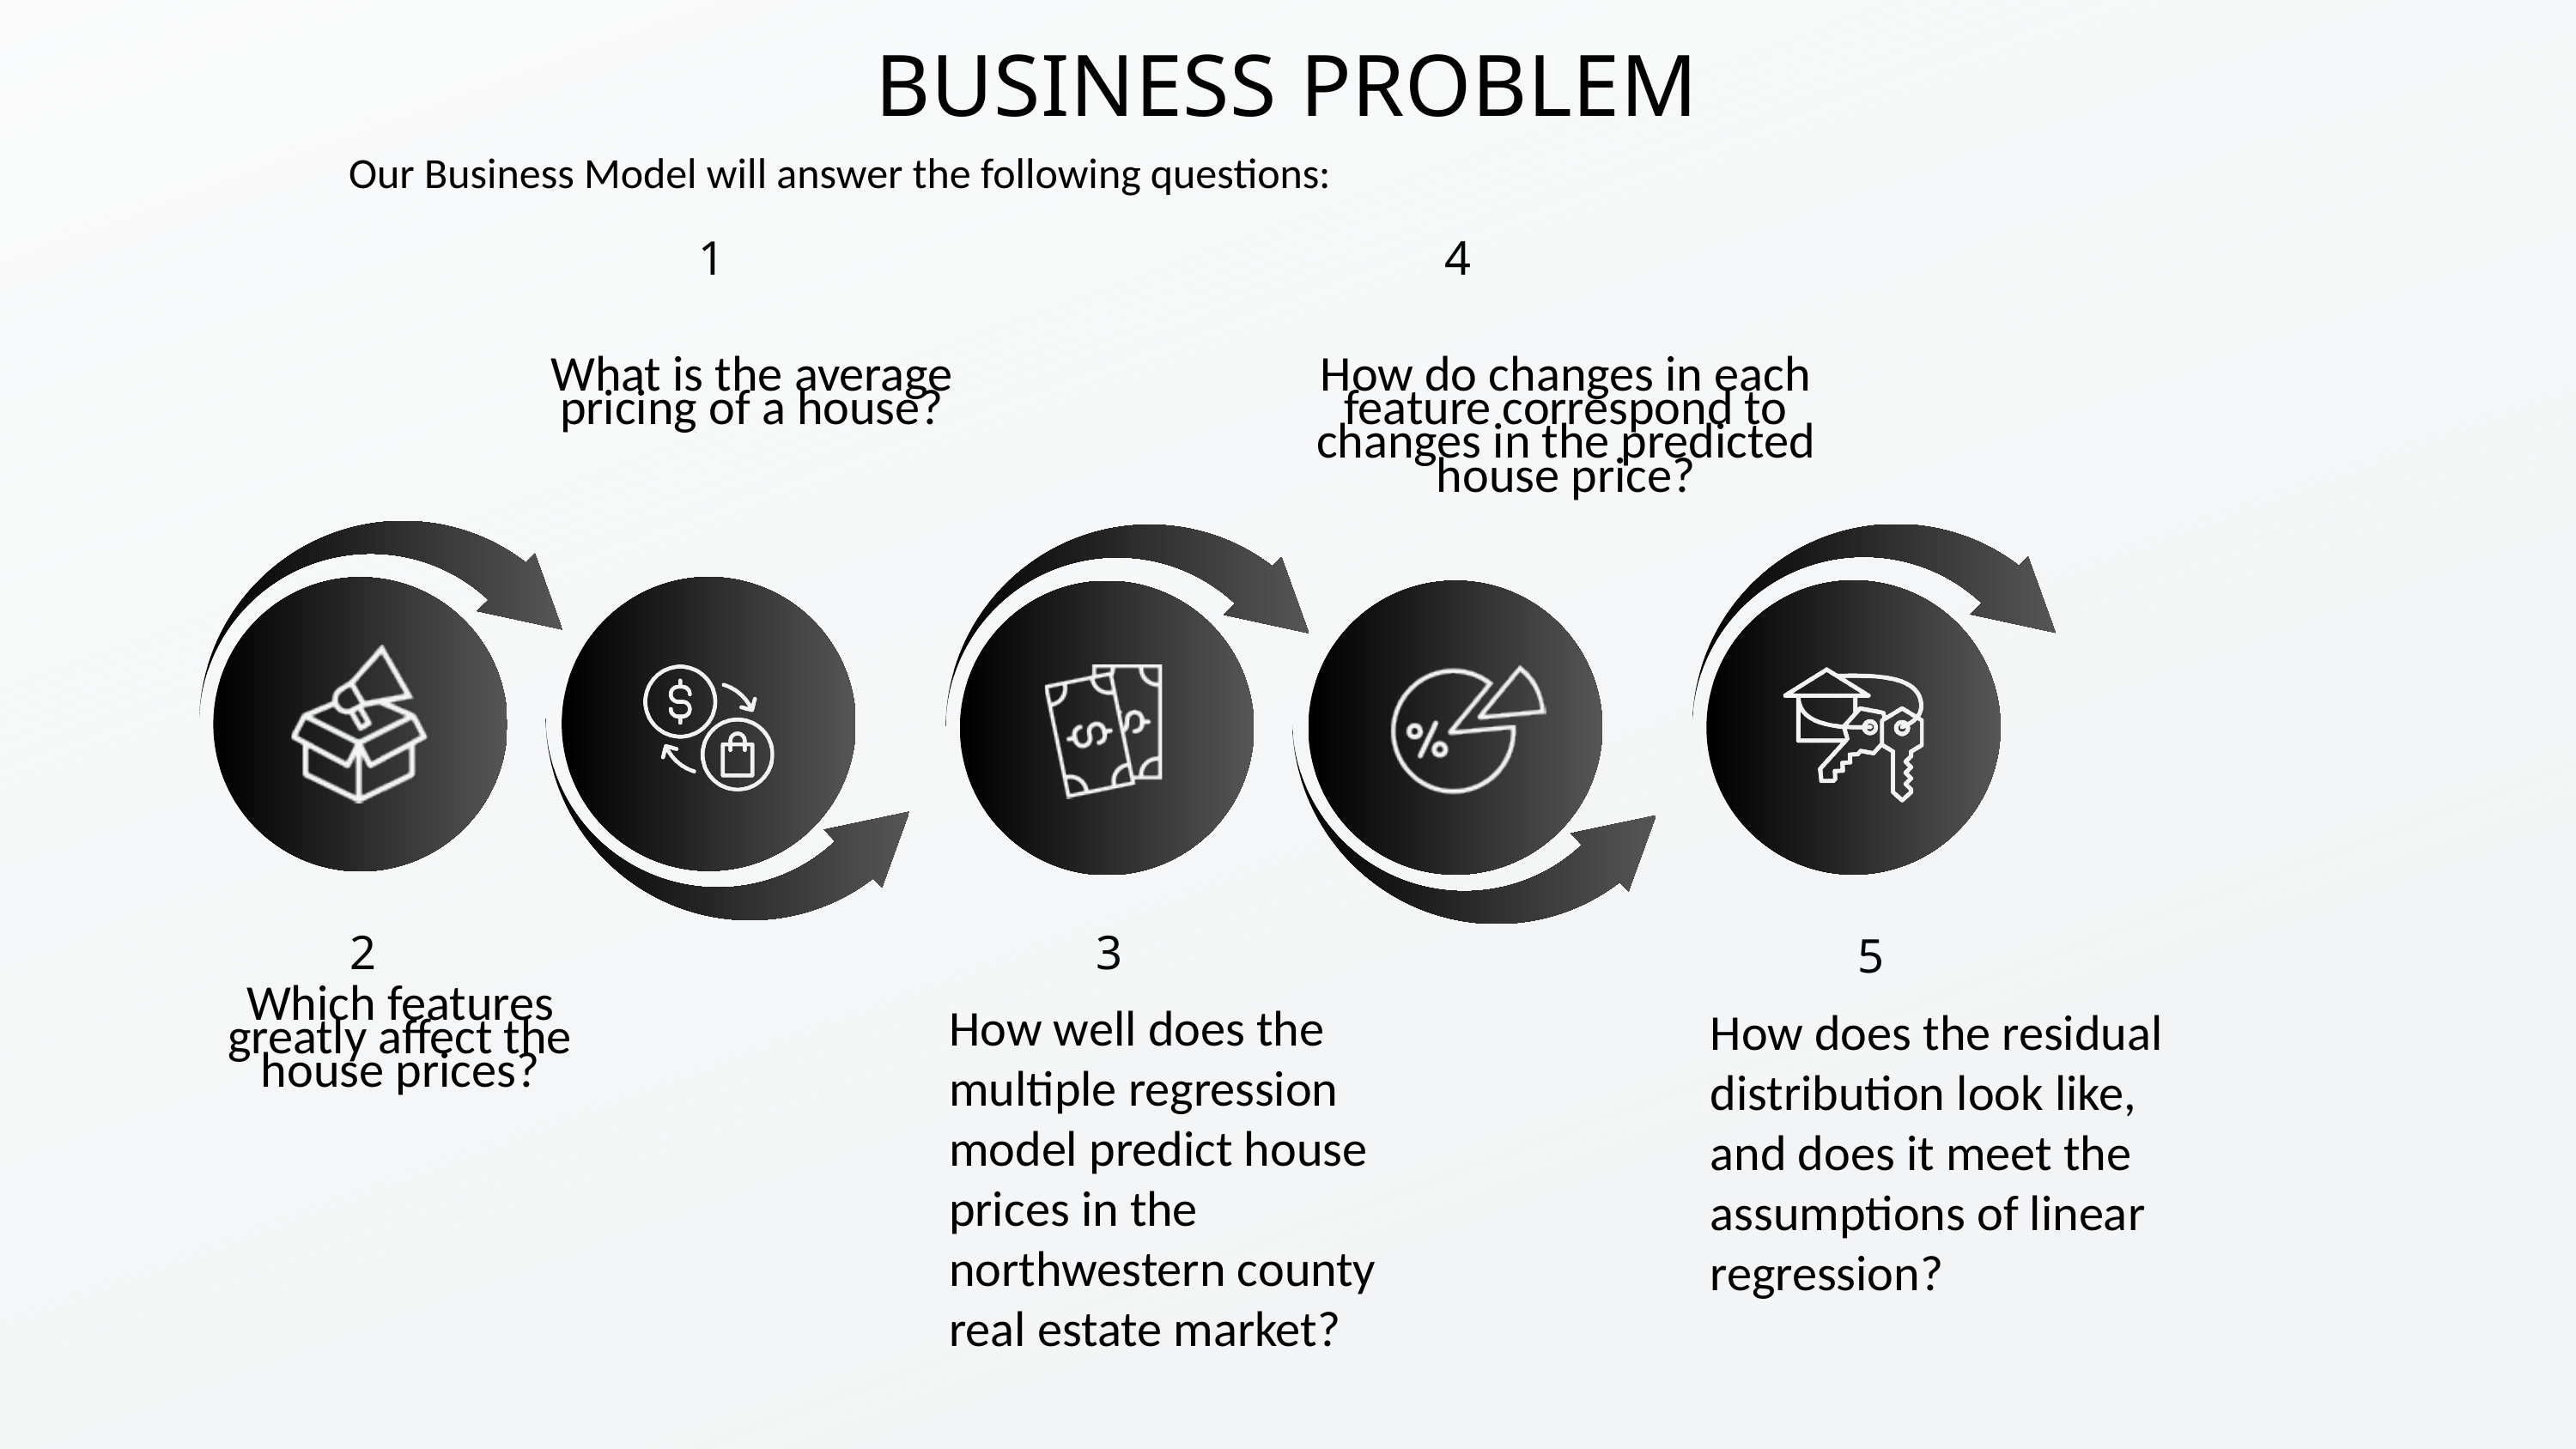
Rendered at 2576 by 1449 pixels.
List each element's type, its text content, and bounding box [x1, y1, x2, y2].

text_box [561, 576, 856, 717]
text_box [1706, 579, 2001, 876]
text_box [1291, 722, 1656, 925]
text_box BUSINESS PROBLEM [519, 15, 2056, 134]
text_box How well does the multiple regression model predict house prices in the northwestern county real estate market? [933, 996, 1410, 1294]
text_box How does the residual distribution look like, and does it meet the assumptions of linear regression? [1694, 999, 2192, 1364]
text_box What is the average pricing of a house? [526, 367, 978, 487]
text_box 3 [969, 914, 1250, 979]
text_box Our Business Model will answer the following questions: [336, 139, 2127, 215]
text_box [1308, 580, 1603, 720]
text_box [198, 520, 563, 724]
text_box 5 [1730, 918, 2011, 983]
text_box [945, 524, 1309, 727]
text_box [545, 718, 910, 921]
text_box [959, 580, 1255, 876]
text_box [213, 577, 508, 872]
text_box 4 [1318, 220, 1599, 285]
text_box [1692, 524, 2057, 726]
text_box 2 [222, 914, 503, 979]
text_box Which features greatly affect the house prices? [186, 996, 614, 1261]
text_box [0, 0, 2576, 1449]
text_box How do changes in each feature correspond to changes in the predicted house price? [1281, 367, 1850, 528]
text_box 1 [571, 220, 852, 284]
